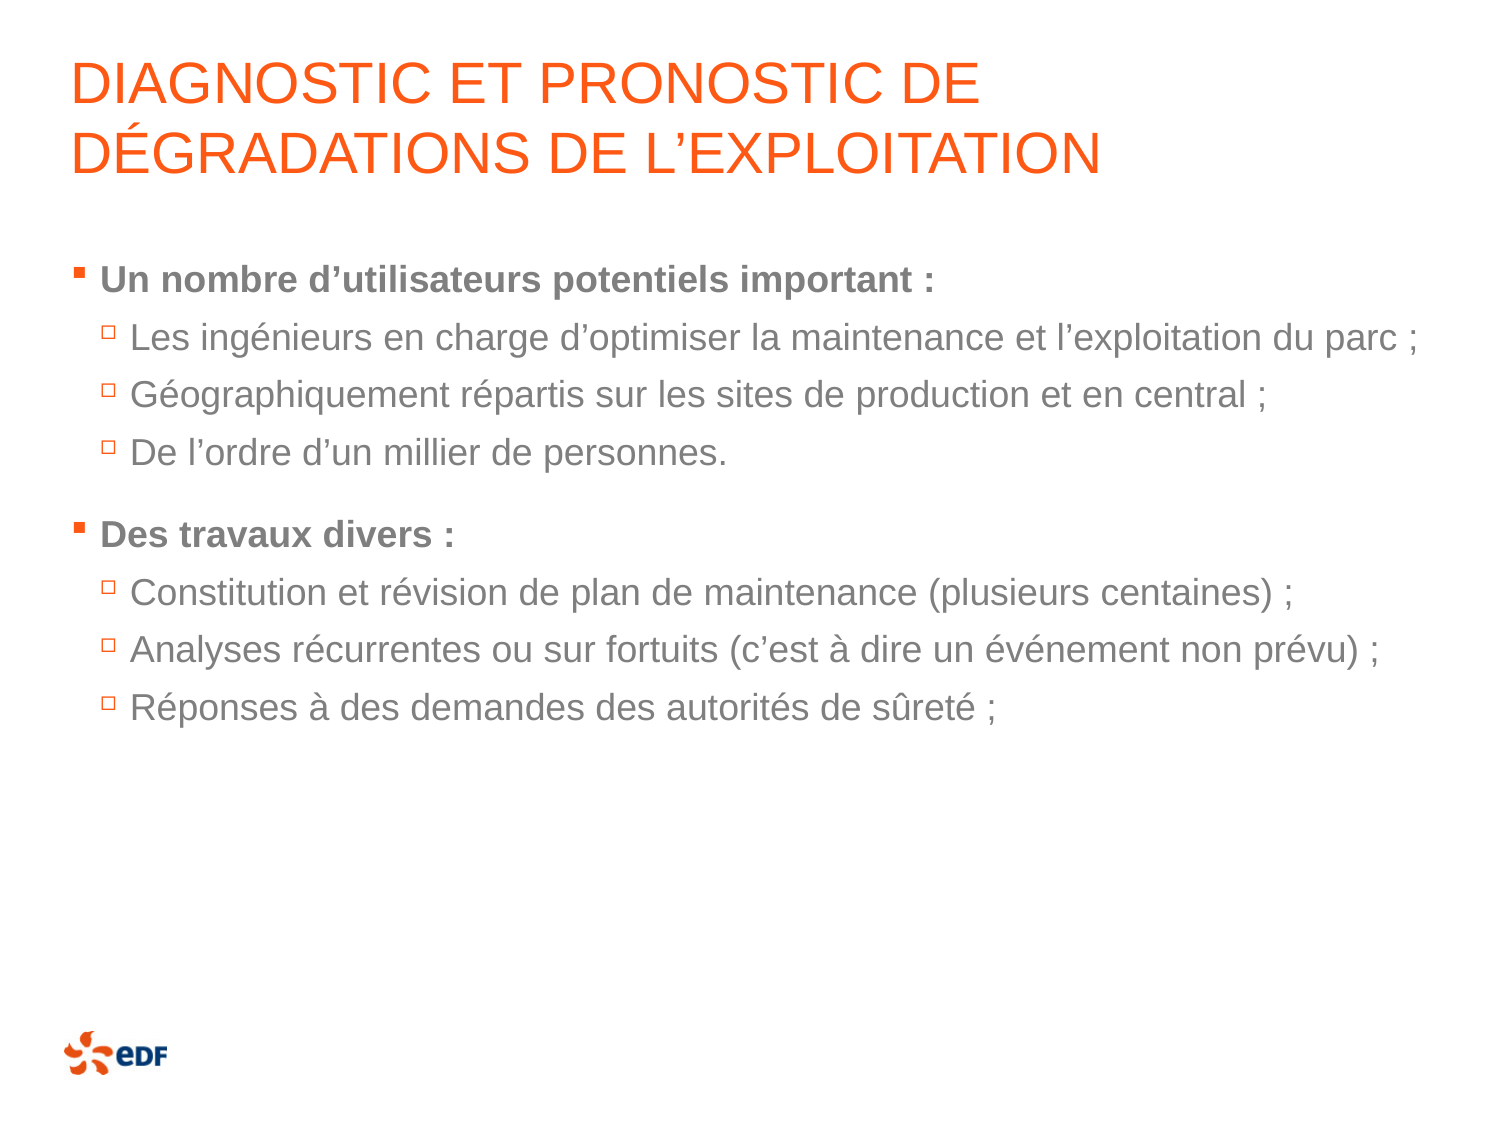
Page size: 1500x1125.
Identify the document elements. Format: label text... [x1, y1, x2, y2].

title Diagnostic et pronostic de dégradations de l’exploitation [64, 45, 1436, 185]
list Un nombre d’utilisateurs potentiels important : Les ingénieurs en charge d’optimiser la maintenance et l’exploitation du parc ; Géographiquement répartis sur les sites de production et en central ; De l’ordre d’un millier de personnes. Des travaux divers : Constitution et révision de plan de maintenance (plusieurs centaines) ; Analyses récurrentes ou sur fortuits (c’est à dire un événement non prévu) ; Réponses à des demandes des autorités de sûreté ; [64, 255, 1436, 941]
picture [64, 1031, 167, 1075]
